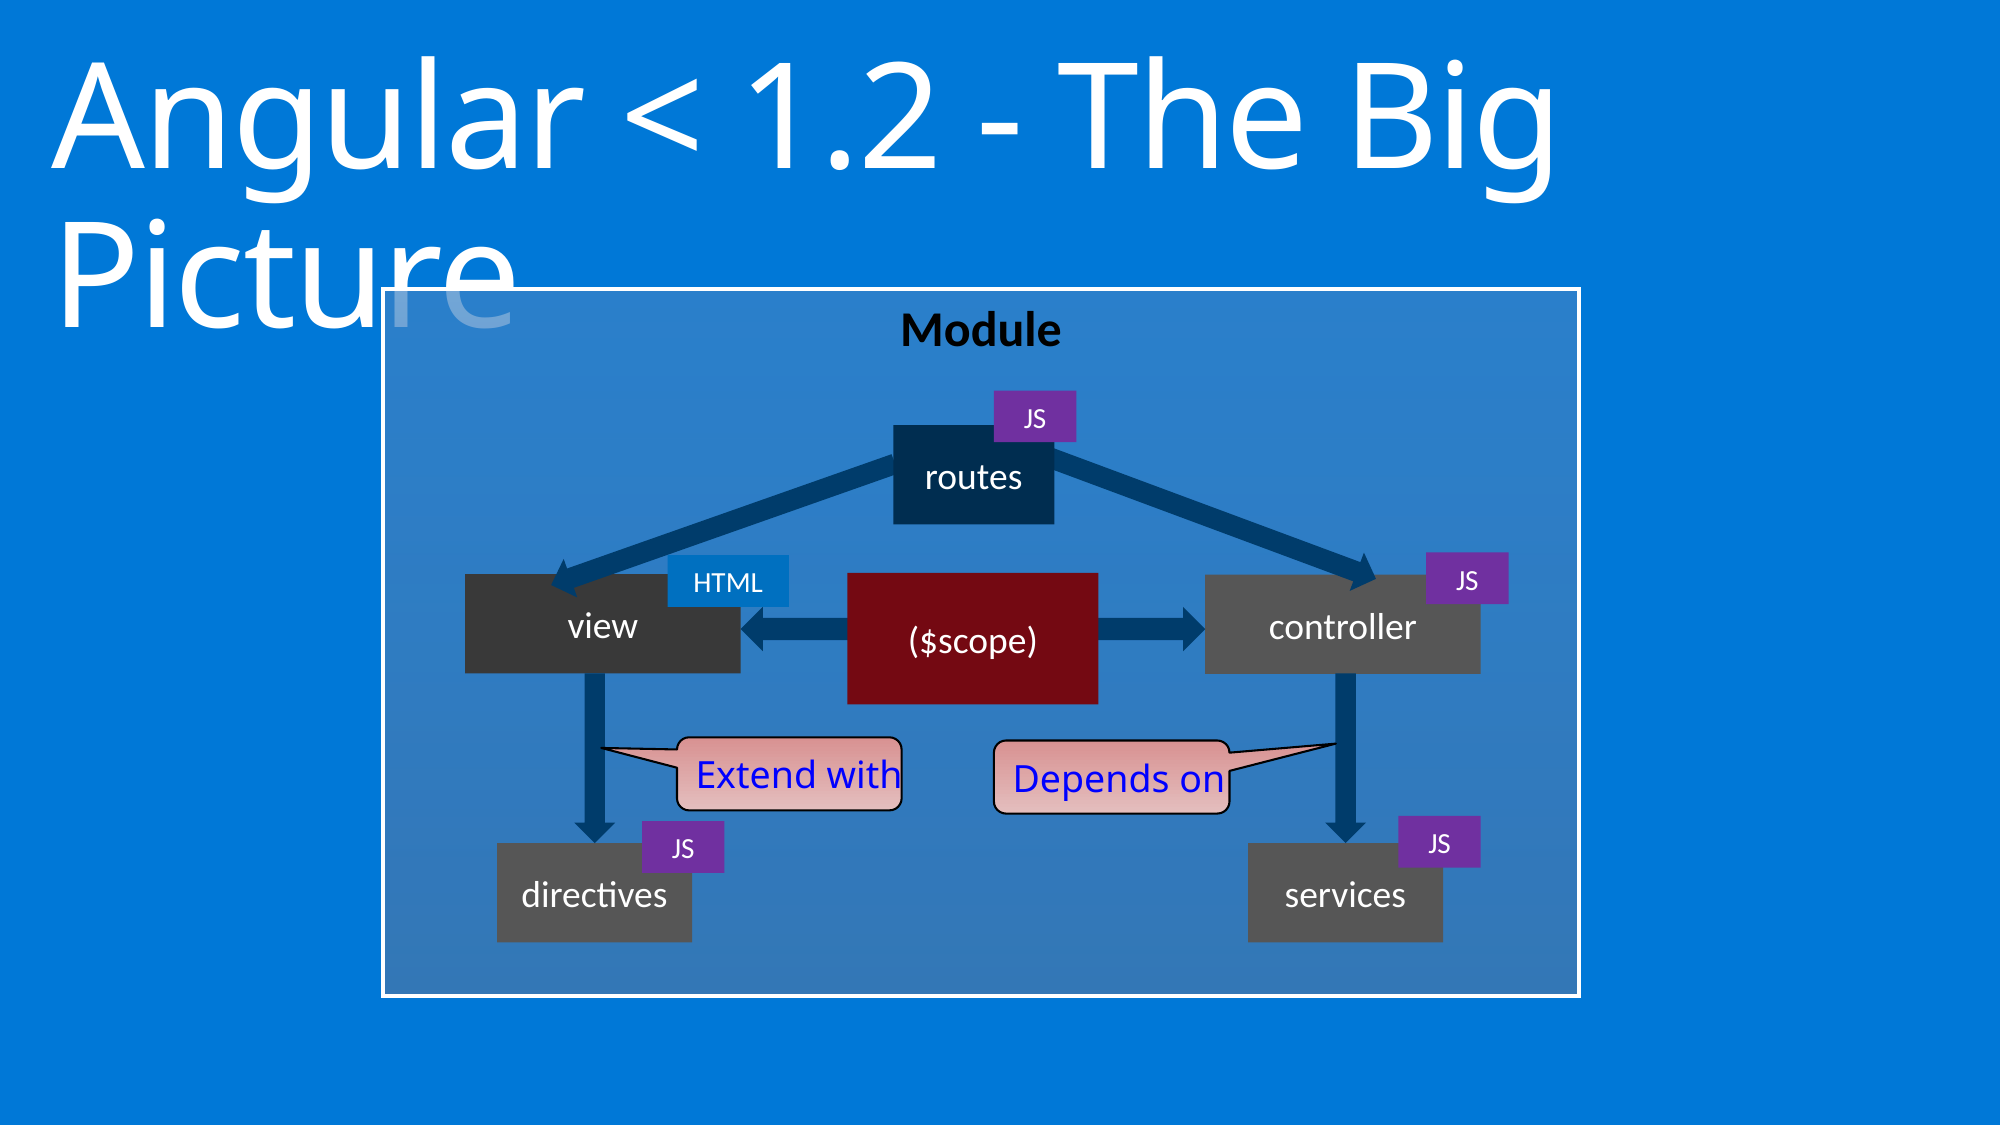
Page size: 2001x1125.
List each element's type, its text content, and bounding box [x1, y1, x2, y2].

text_box controller [1204, 574, 1482, 675]
text_box [1056, 447, 1378, 593]
text_box directives [496, 842, 693, 943]
text_box routes [892, 424, 1056, 525]
text_box JS [641, 820, 725, 874]
text_box JS [1425, 551, 1510, 605]
text_box Extend with [601, 737, 902, 811]
title Angular < 1.2 - The Big Picture [36, 26, 1949, 217]
text_box JS [1397, 815, 1482, 869]
text_box [571, 672, 618, 845]
text_box ($scope) [846, 572, 1100, 705]
text_box Depends on [993, 740, 1336, 814]
text_box [549, 452, 892, 600]
text_box JS [993, 389, 1077, 443]
text_box [1100, 604, 1207, 654]
text_box view [464, 573, 742, 674]
text_box [1322, 672, 1369, 845]
text_box services [1247, 842, 1444, 943]
text_box Module [382, 288, 1580, 997]
text_box HTML [666, 554, 790, 608]
text_box [739, 608, 846, 654]
